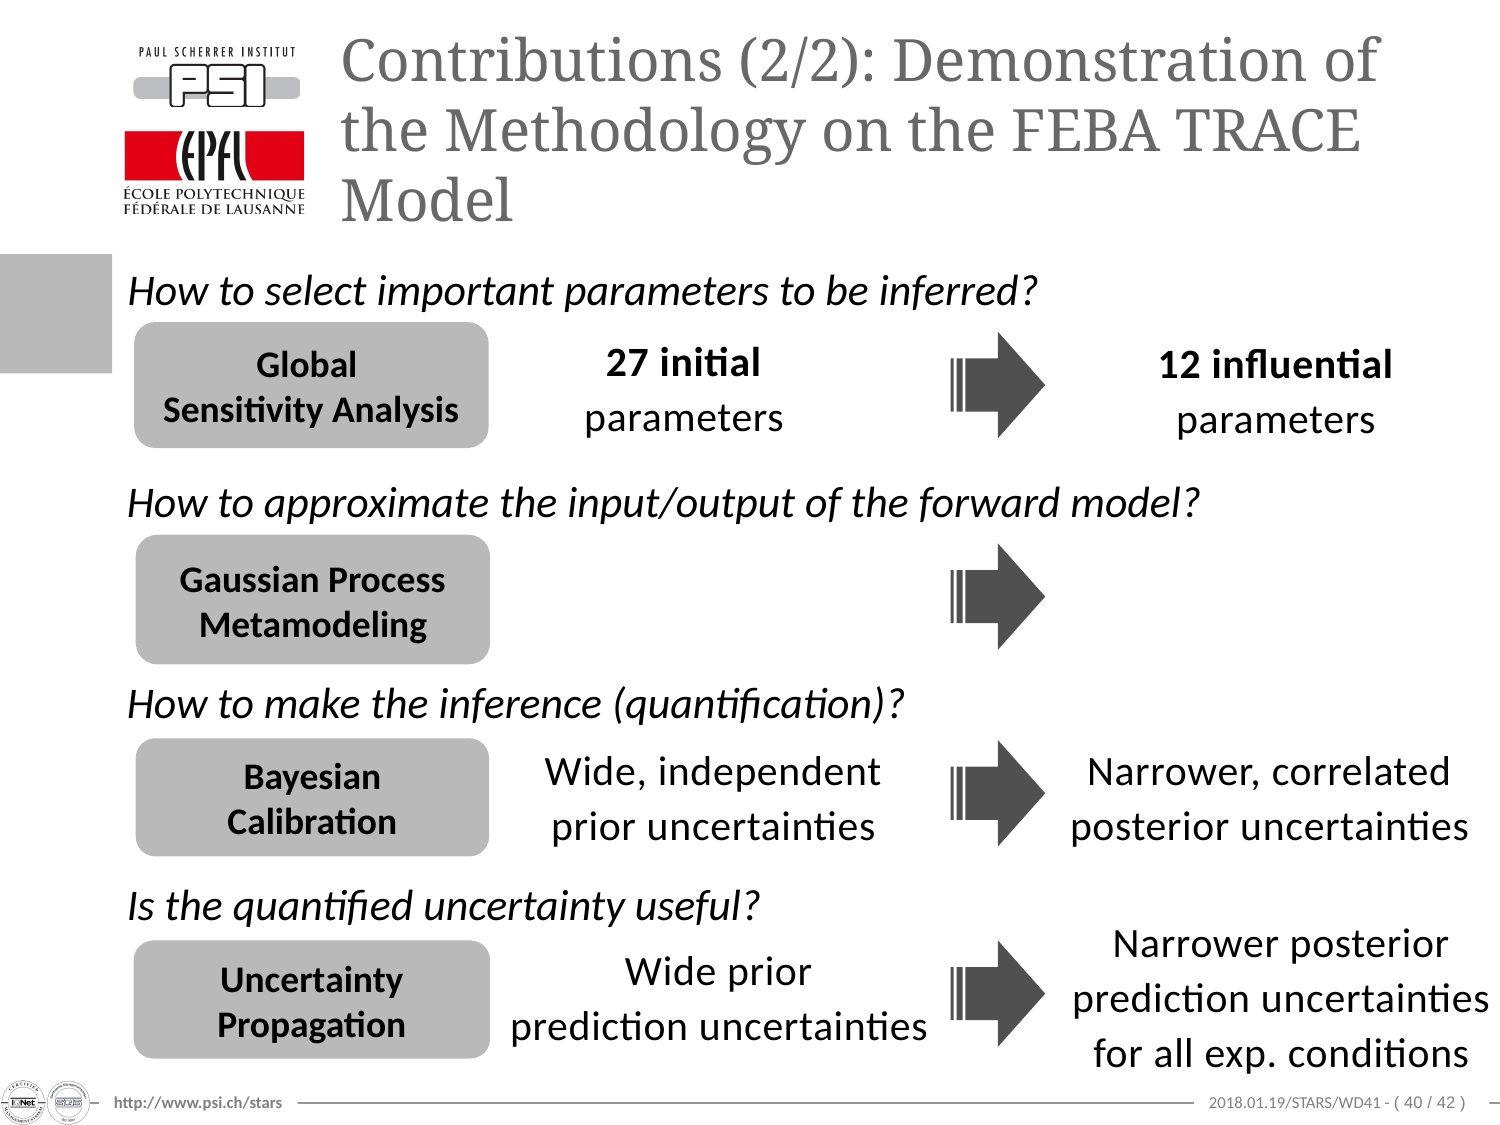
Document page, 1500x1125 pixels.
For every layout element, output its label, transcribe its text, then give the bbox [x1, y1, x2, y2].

text_box Narrower posterior prediction uncertainties for all exp. conditions [1068, 916, 1495, 1071]
text_box Is the quantified uncertainty useful? [112, 868, 1447, 937]
text_box 27 initial parameters [513, 321, 855, 448]
text_box Wide prior prediction uncertainties [513, 916, 925, 1071]
text_box [950, 358, 954, 412]
text_box [950, 766, 954, 820]
text_box How to approximate the input/output of the forward model? [112, 466, 1447, 534]
text_box 12 influential parameters [1080, 322, 1471, 453]
text_box Gaussian Process Metamodeling [135, 534, 491, 665]
text_box [965, 331, 1046, 439]
text_box Wide, independent prior uncertainties [513, 730, 914, 857]
text_box Narrower, correlated posterior uncertainties [1068, 730, 1471, 857]
picture [0, 1080, 90, 1125]
text_box Bayesian Calibration [135, 738, 490, 857]
title Contributions (2/2): Demonstration of the Methodology on the FEBA TRACE Model [340, 47, 1459, 209]
text_box [956, 967, 963, 1021]
text_box Global Sensitivity Analysis [134, 322, 489, 449]
text_box [950, 967, 954, 1021]
text_box Uncertainty Propagation [133, 940, 491, 1059]
text_box [965, 940, 1046, 1047]
text_box [956, 358, 963, 412]
text_box [965, 543, 1046, 650]
text_box How to select important parameters to be inferred? [112, 253, 1448, 322]
text_box [965, 740, 1046, 847]
text_box How to make the inference (quantification)? [112, 667, 1449, 735]
text_box [956, 570, 963, 624]
text_box [956, 766, 963, 820]
text_box [950, 570, 954, 624]
